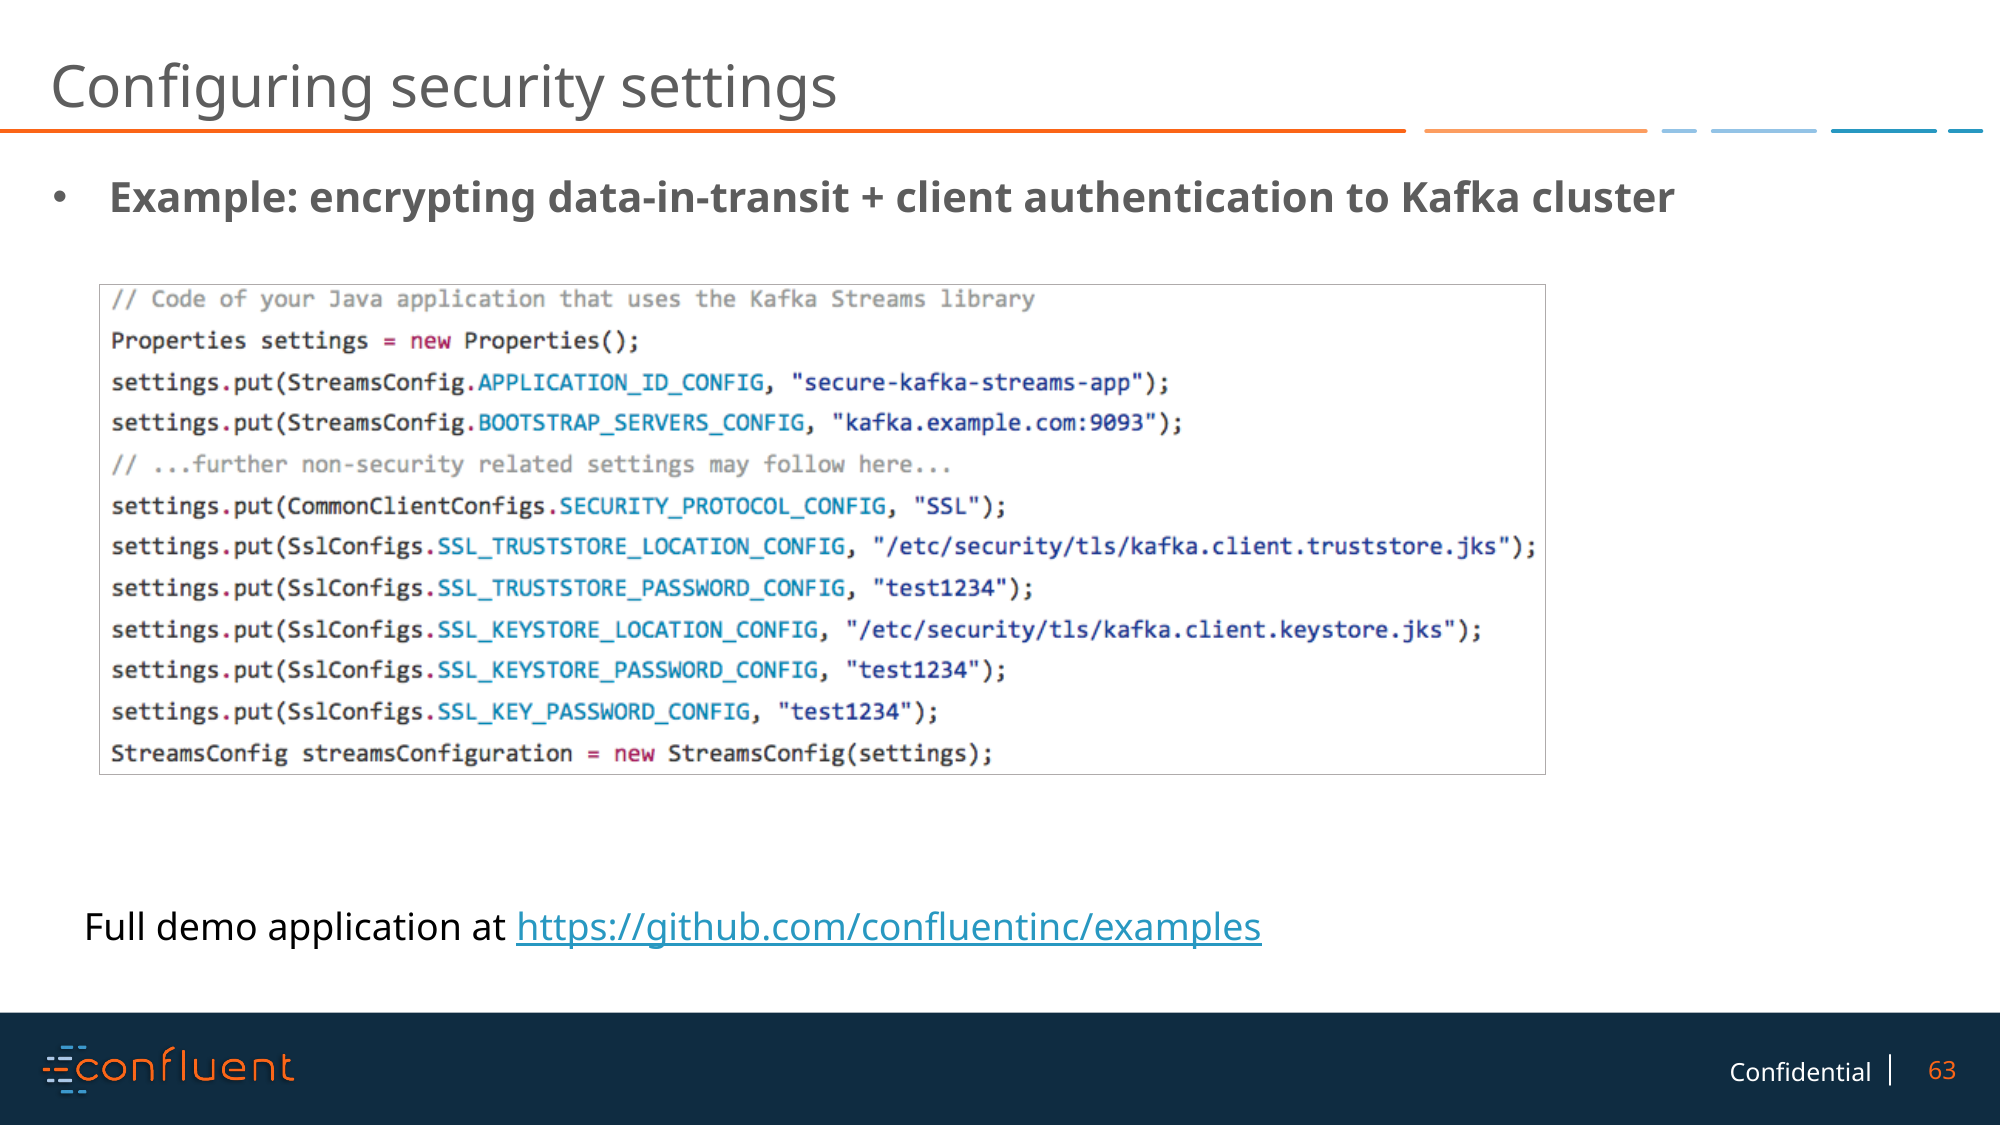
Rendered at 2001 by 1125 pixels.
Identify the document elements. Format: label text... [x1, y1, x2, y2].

picture [15, 1025, 322, 1114]
text_box Full demo application at https://github.com/confluentinc/examples [69, 895, 1278, 956]
picture [99, 284, 1546, 775]
title Configuring security settings [50, 0, 1950, 128]
list Example: encrypting data-in-transit + client authentication to Kafka cluster [37, 168, 1811, 352]
